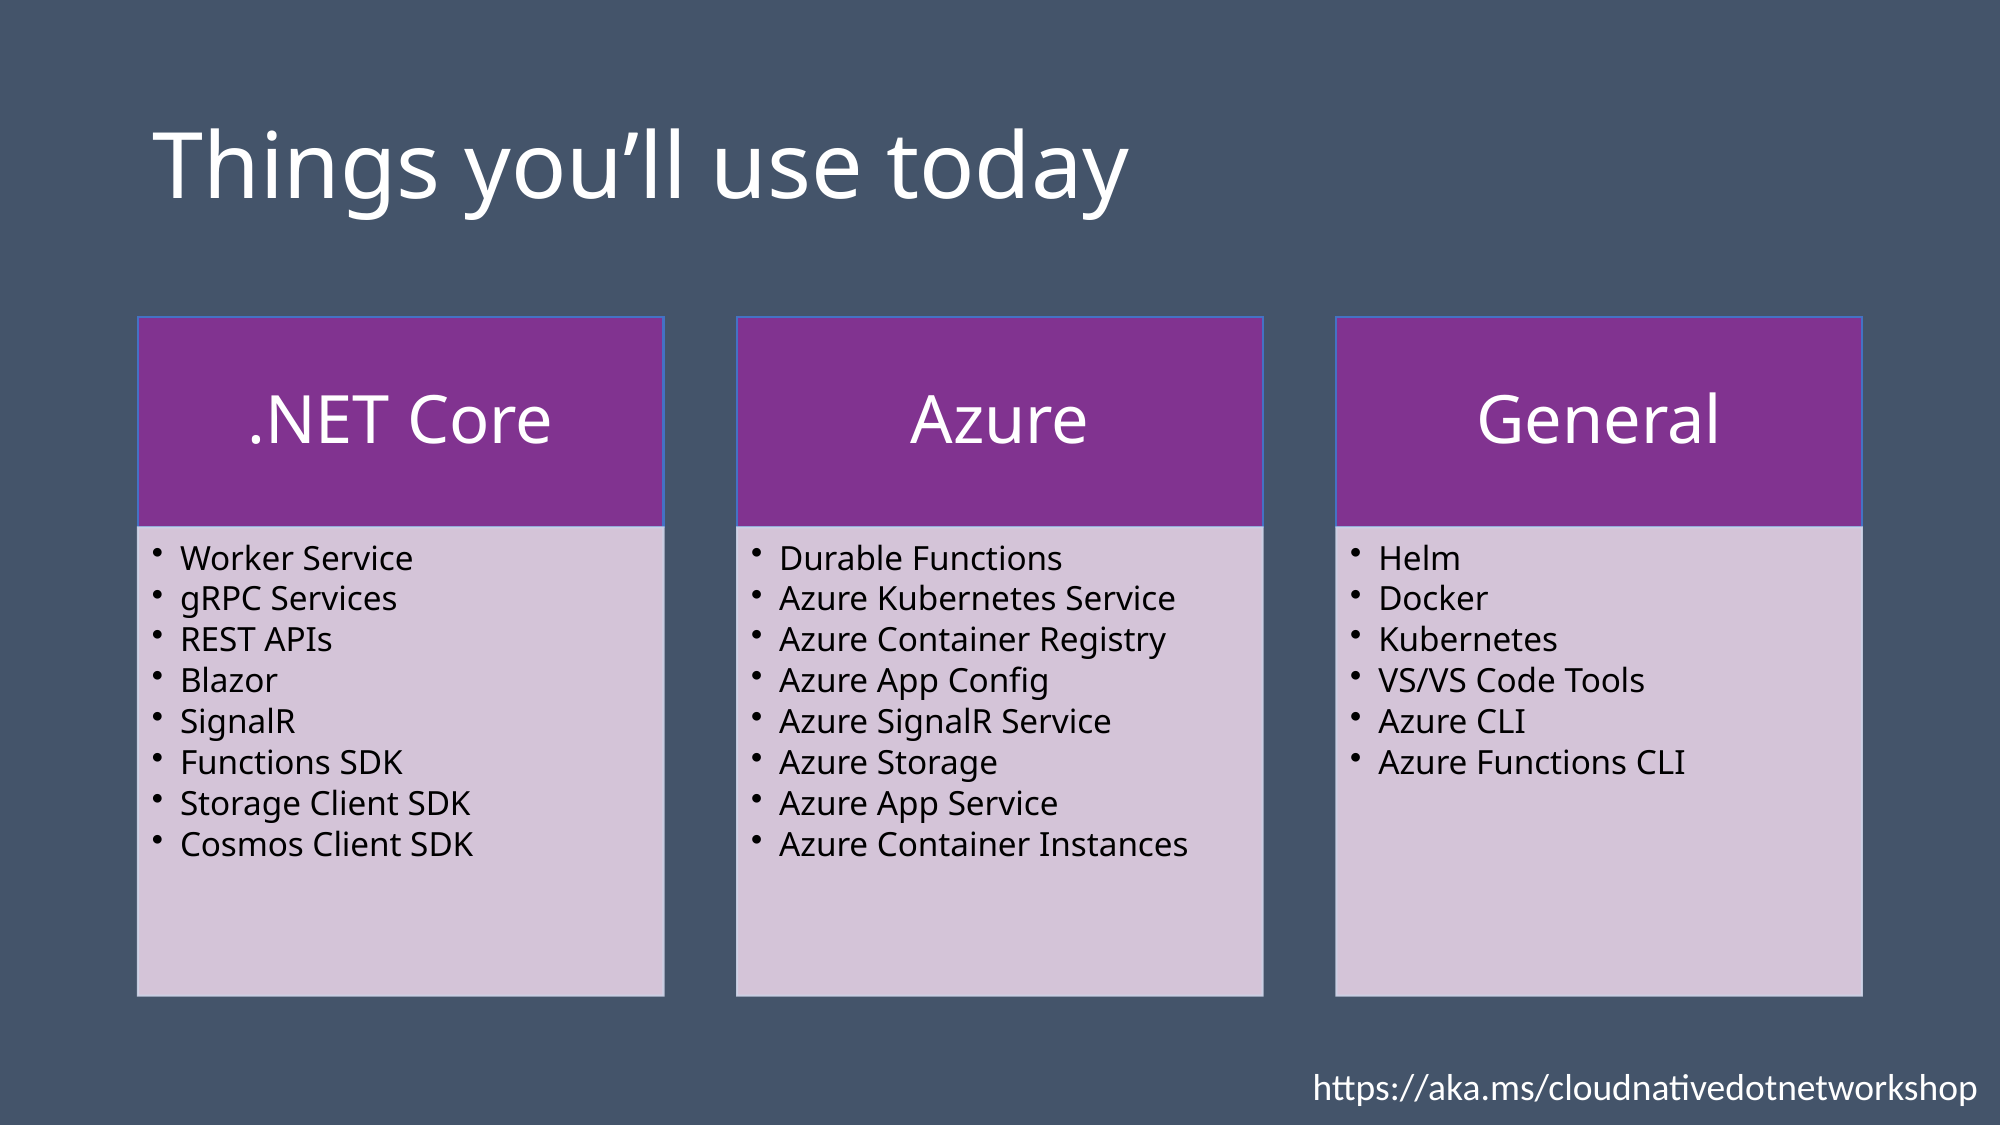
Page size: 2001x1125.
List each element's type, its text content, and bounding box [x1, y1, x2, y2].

title Things you’ll use today [137, 59, 1863, 278]
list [137, 299, 1863, 1014]
text_box https://aka.ms/cloudnativedotnetworkshop [1297, 1055, 1994, 1116]
